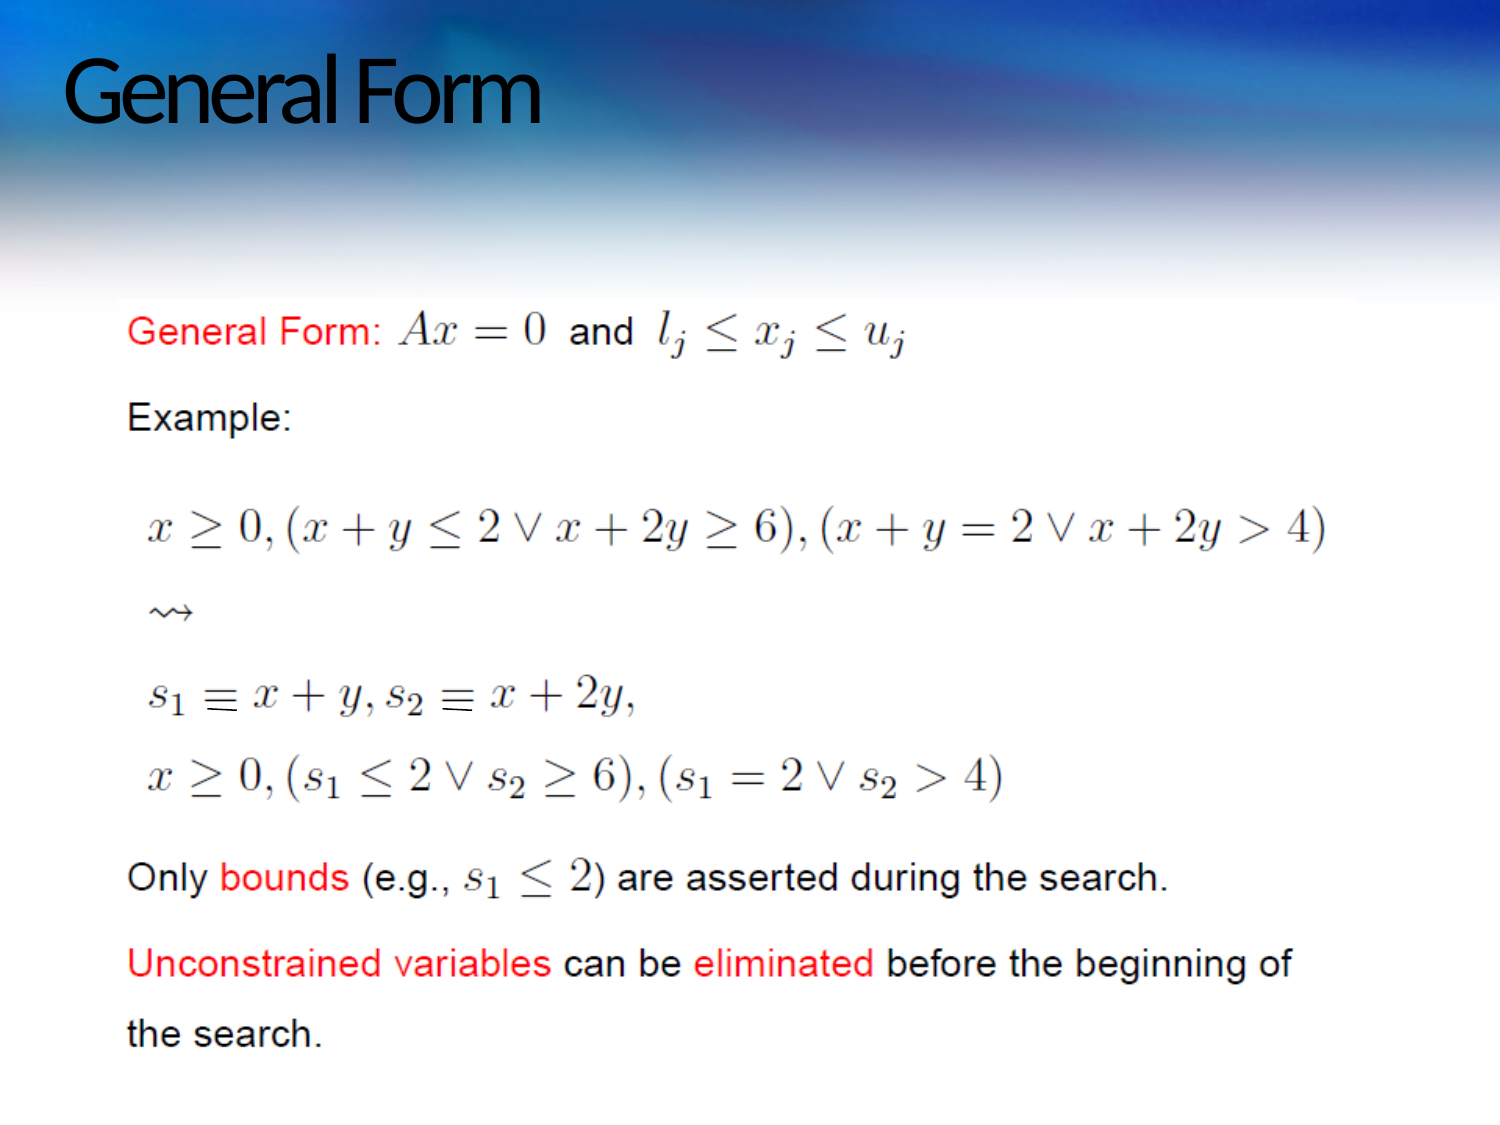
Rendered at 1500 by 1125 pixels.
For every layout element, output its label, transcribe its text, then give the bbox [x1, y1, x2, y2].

picture [0, 0, 1500, 1125]
title General Form [62, 37, 1438, 148]
